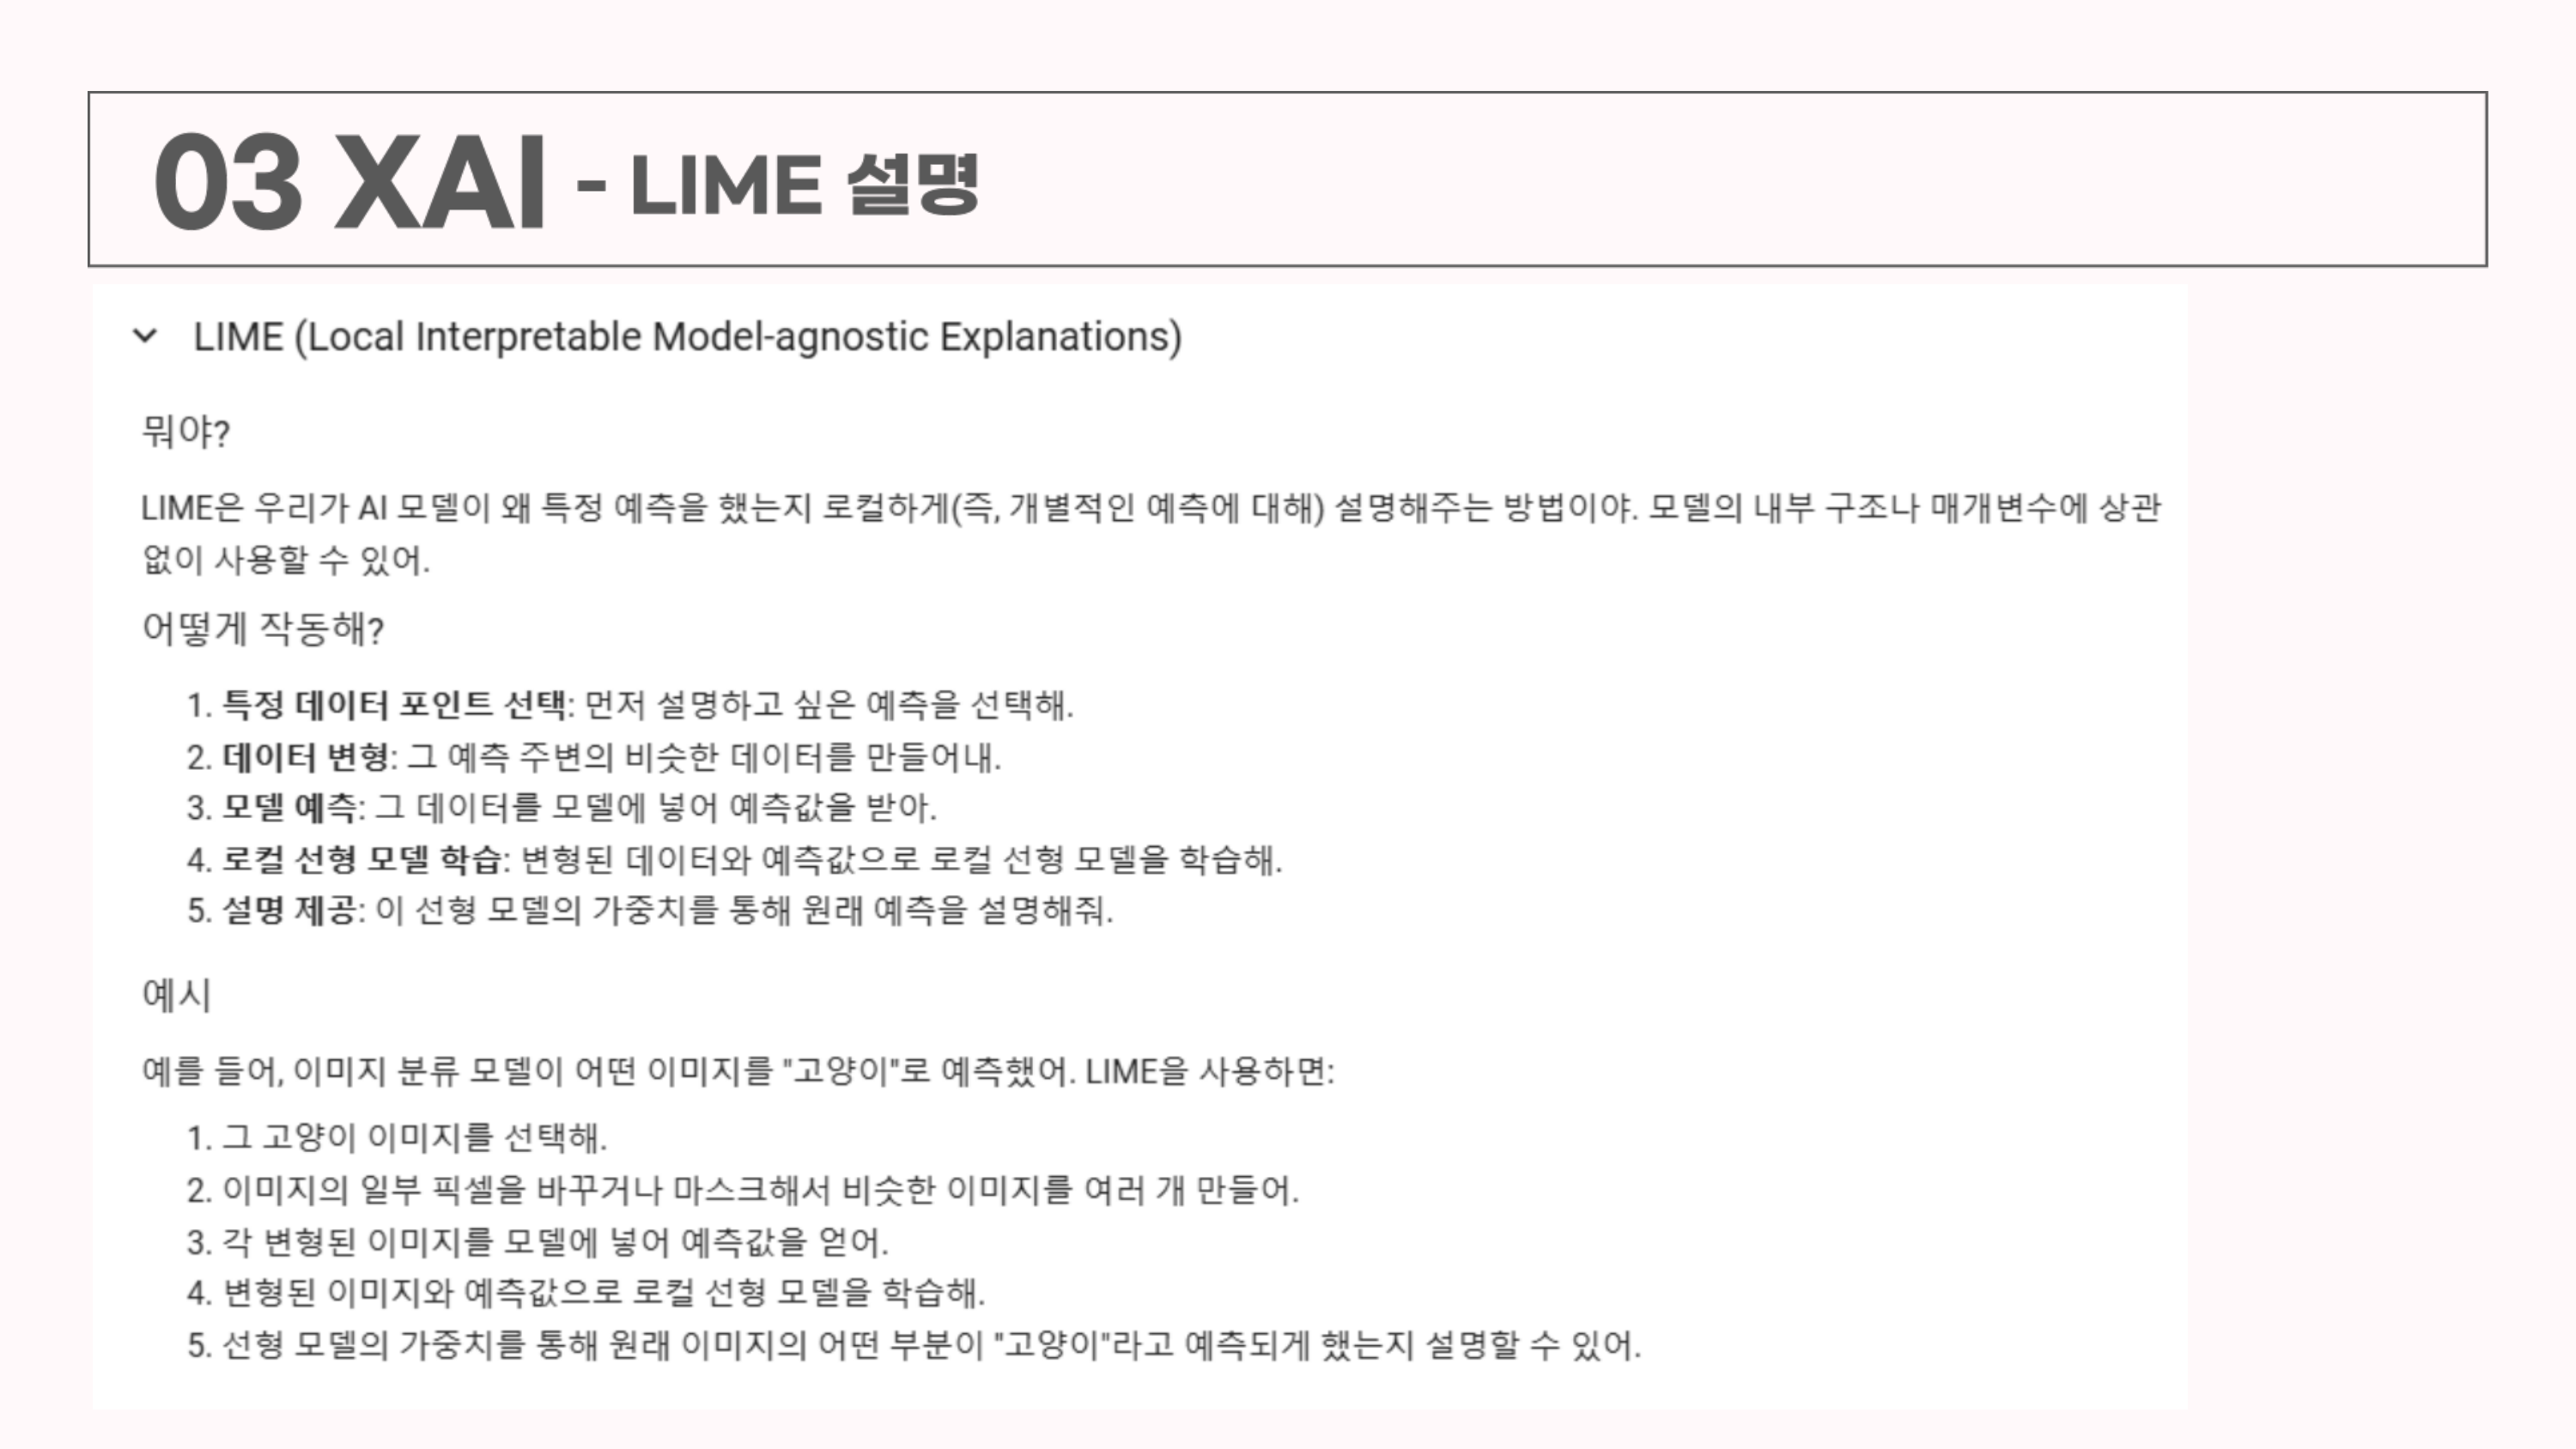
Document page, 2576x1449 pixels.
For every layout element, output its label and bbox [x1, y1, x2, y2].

picture [87, 65, 2489, 1410]
